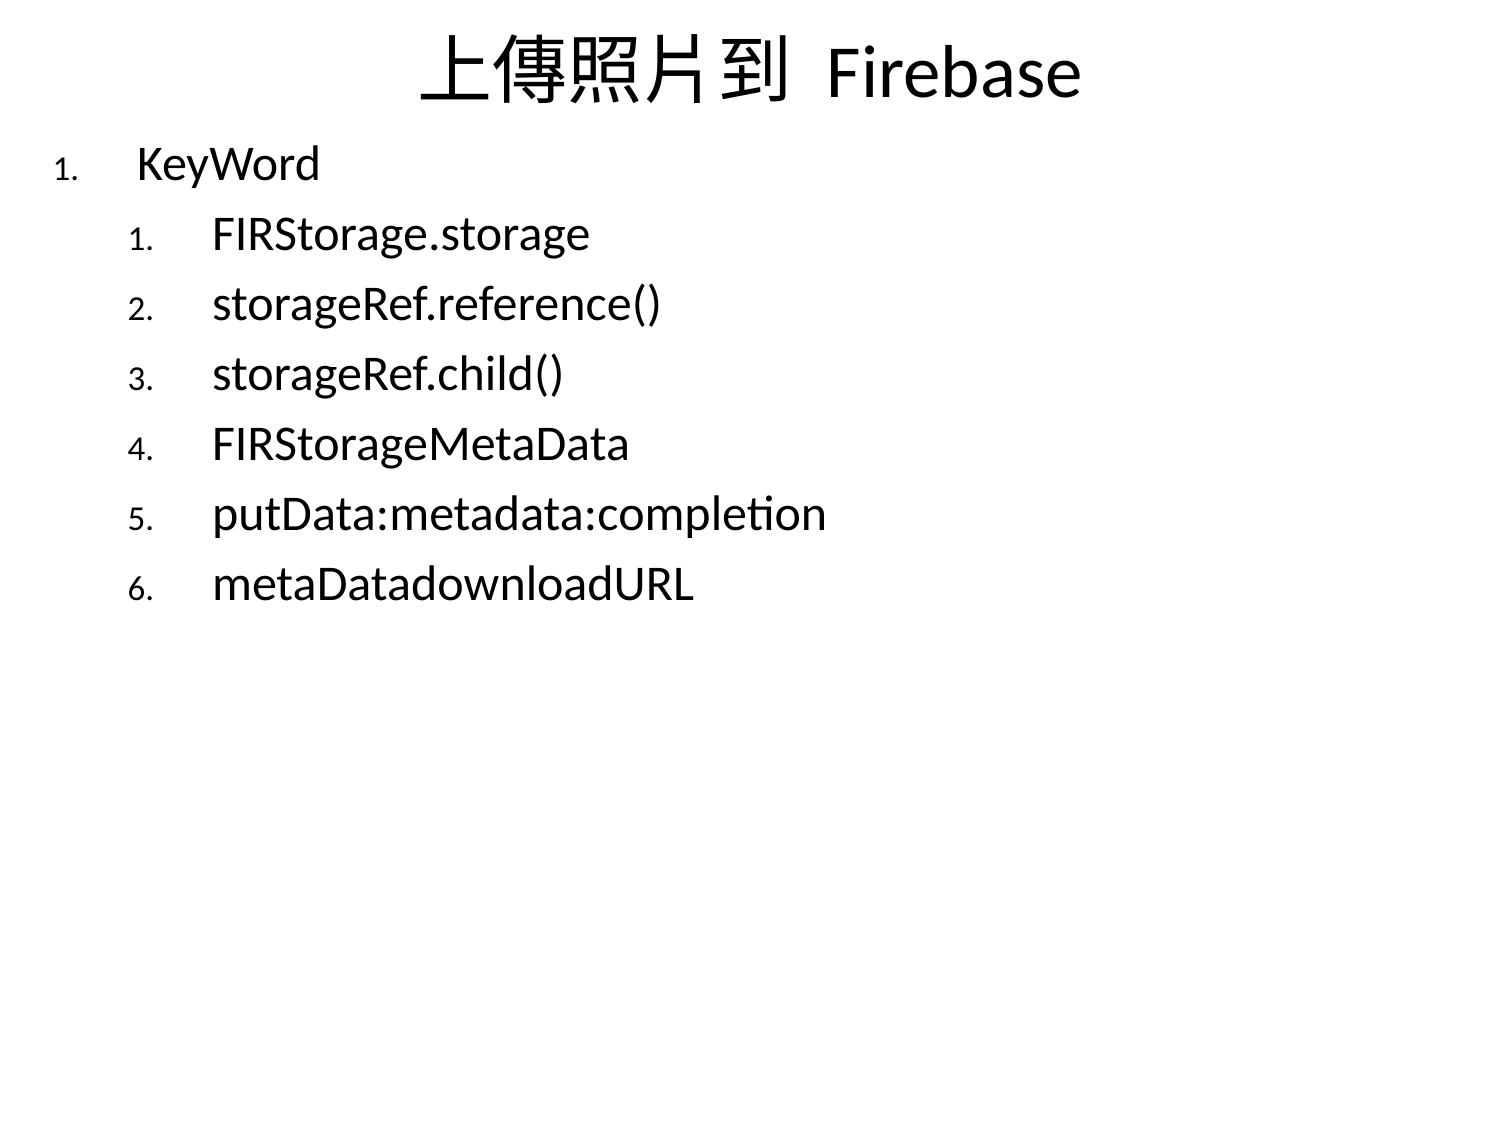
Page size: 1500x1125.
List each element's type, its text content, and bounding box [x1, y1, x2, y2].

list KeyWord FIRStorage.storage storageRef.reference() storageRef.child() FIRStorageMetaData putData:metadata:completion metaDatadownloadURL [37, 122, 1464, 862]
title 上傳照片到 Firebase [0, 0, 1500, 137]
